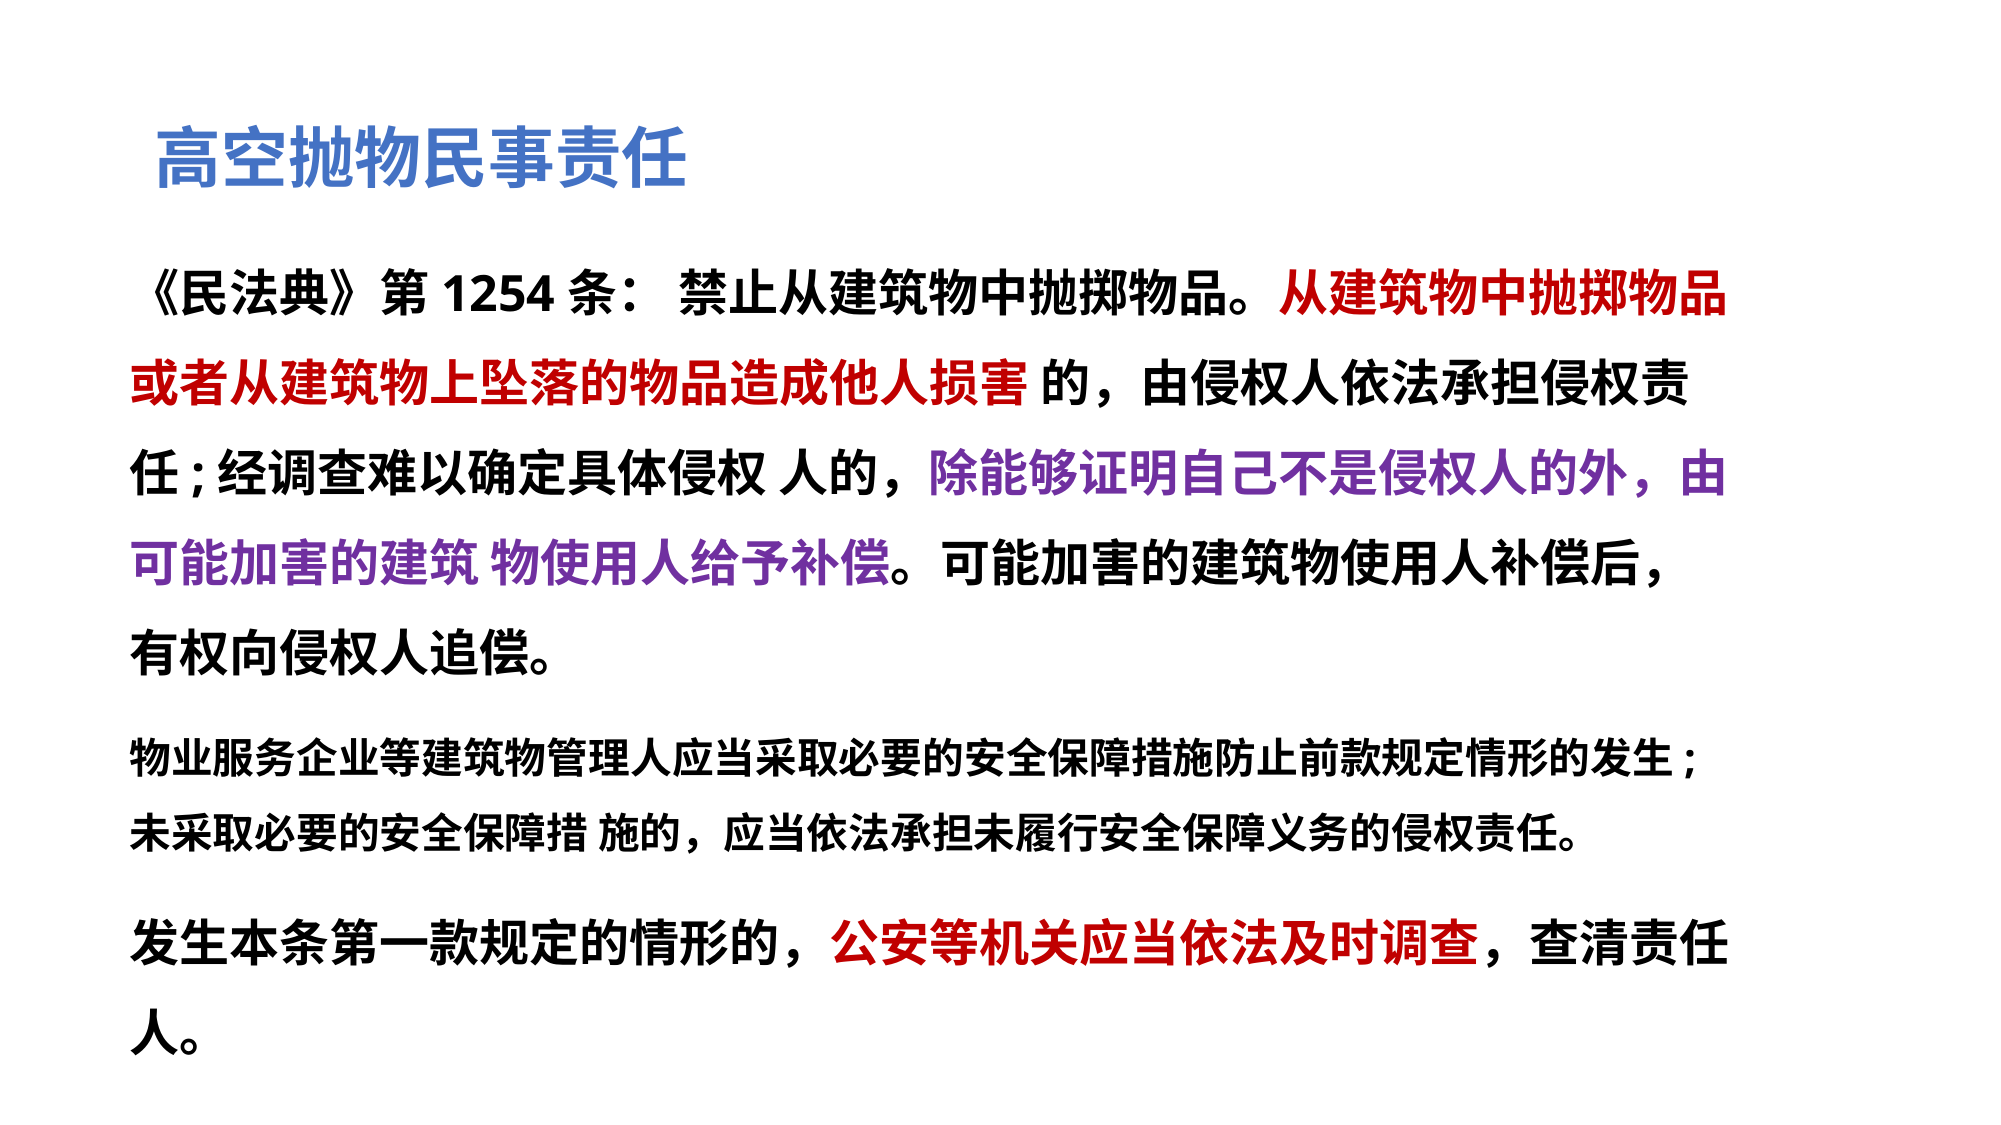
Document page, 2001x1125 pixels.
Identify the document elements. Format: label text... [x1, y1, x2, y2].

text_box 高空抛物民事责任 [139, 107, 761, 224]
text_box 《民法典》第1254条： 禁止从建筑物中抛掷物品。从建筑物中抛掷物品或者从建筑物上坠落的物品造成他人损害 的，由侵权人依法承担侵权责任;经调查难以确定具体侵权 人的，除能够证明自己不是侵权人的外，由可能加害的建筑 物使用人给予补偿。可能加害的建筑物使用人补偿后，有权向侵权人追偿。 物业服务企业等建筑物管理人应当采取必要的安全保障措施防止前款规定情形的发生;未采取必要的安全保障措 施的，应当依法承担未履行安全保障义务的侵权责任。 发生本条第一款规定的情形的，公安等机关应当依法及时调查，查清责任人。 [114, 224, 1755, 1070]
